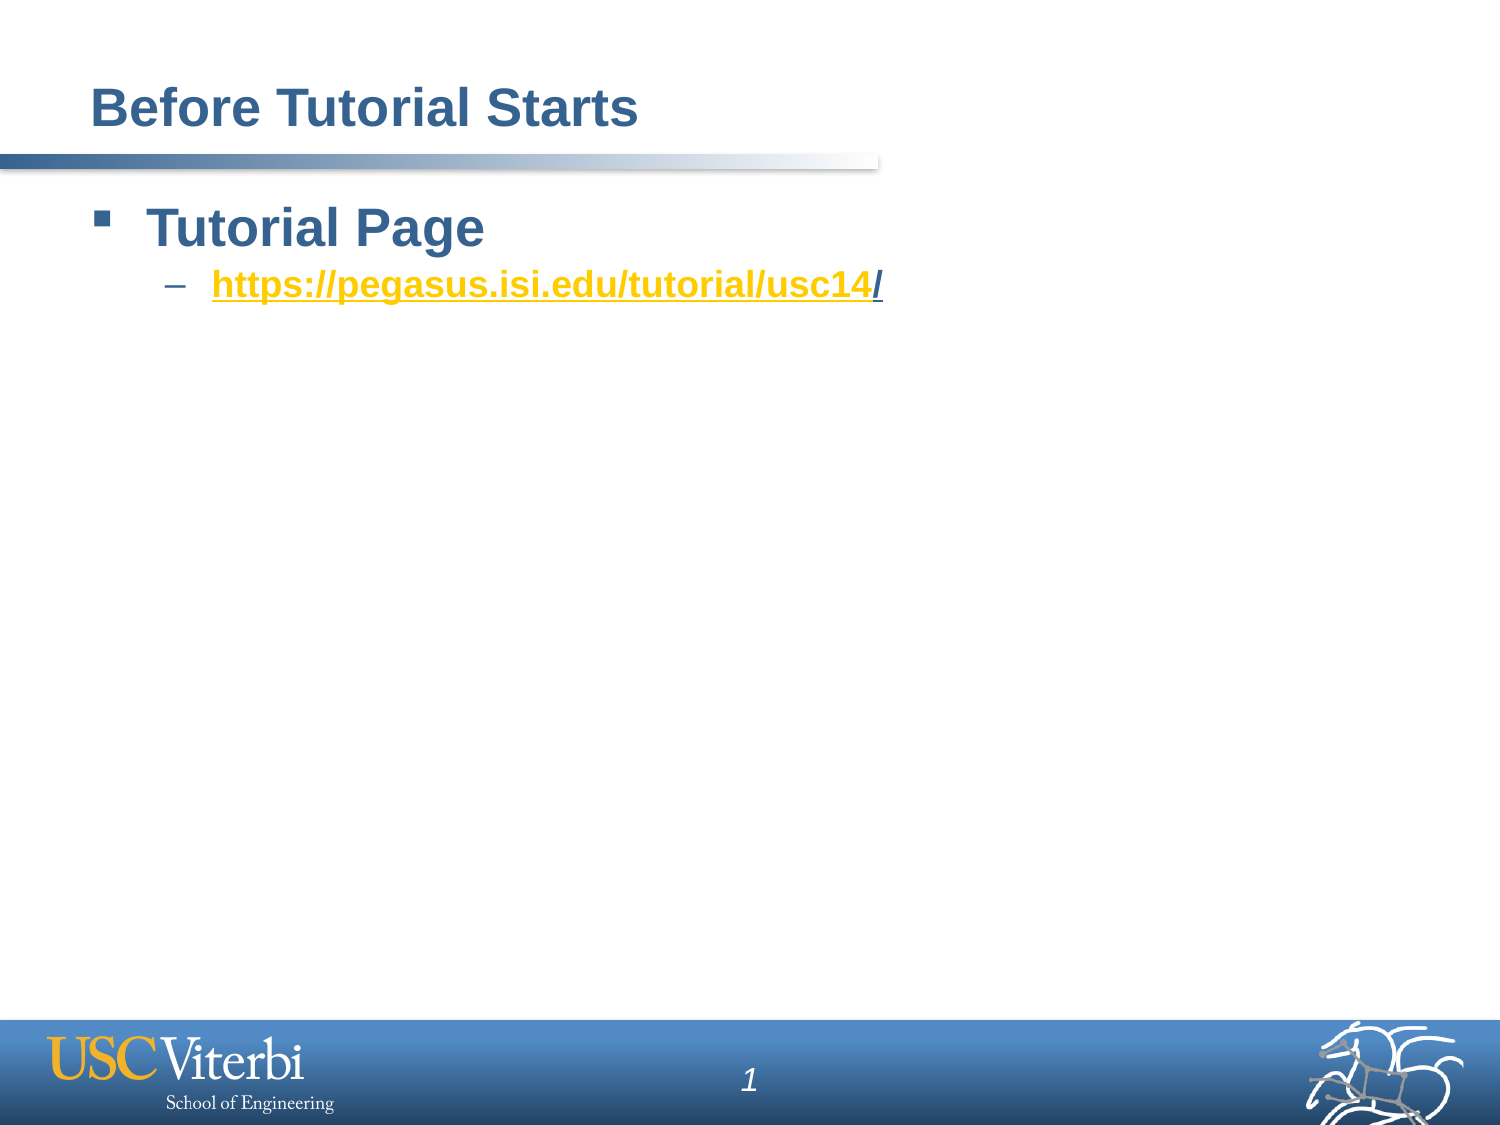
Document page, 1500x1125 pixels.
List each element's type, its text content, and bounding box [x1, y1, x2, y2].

title Before Tutorial Starts [75, 45, 1425, 165]
picture [47, 1036, 334, 1114]
list Tutorial Page https://pegasus.isi.edu/tutorial/usc14/ [75, 192, 1425, 915]
picture [1306, 1020, 1464, 1125]
